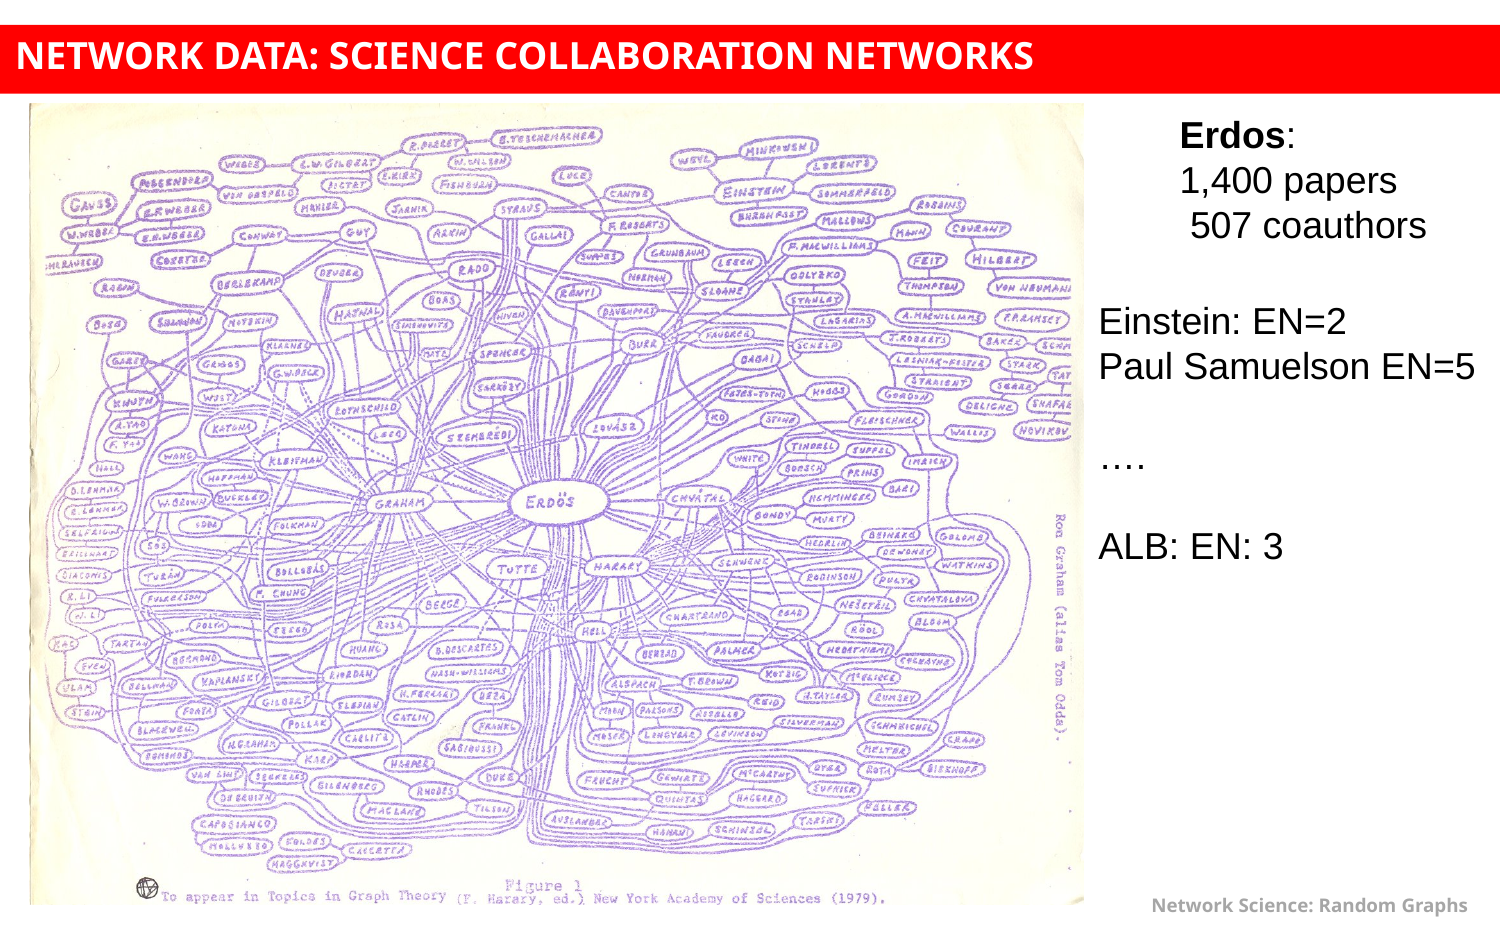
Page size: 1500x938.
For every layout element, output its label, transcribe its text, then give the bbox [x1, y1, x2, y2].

text_box Erdos: 1,400 papers 507 coauthors [1164, 103, 1500, 254]
text_box Einstein: EN=2 Paul Samuelson EN=5 …. ALB: EN: 3 [1088, 289, 1500, 575]
text_box Network Science: Random Graphs [1045, 885, 1488, 924]
picture [28, 103, 1084, 906]
text_box NETWORK DATA: SCIENCE COLLABORATION NETWORKS [0, 24, 1500, 94]
